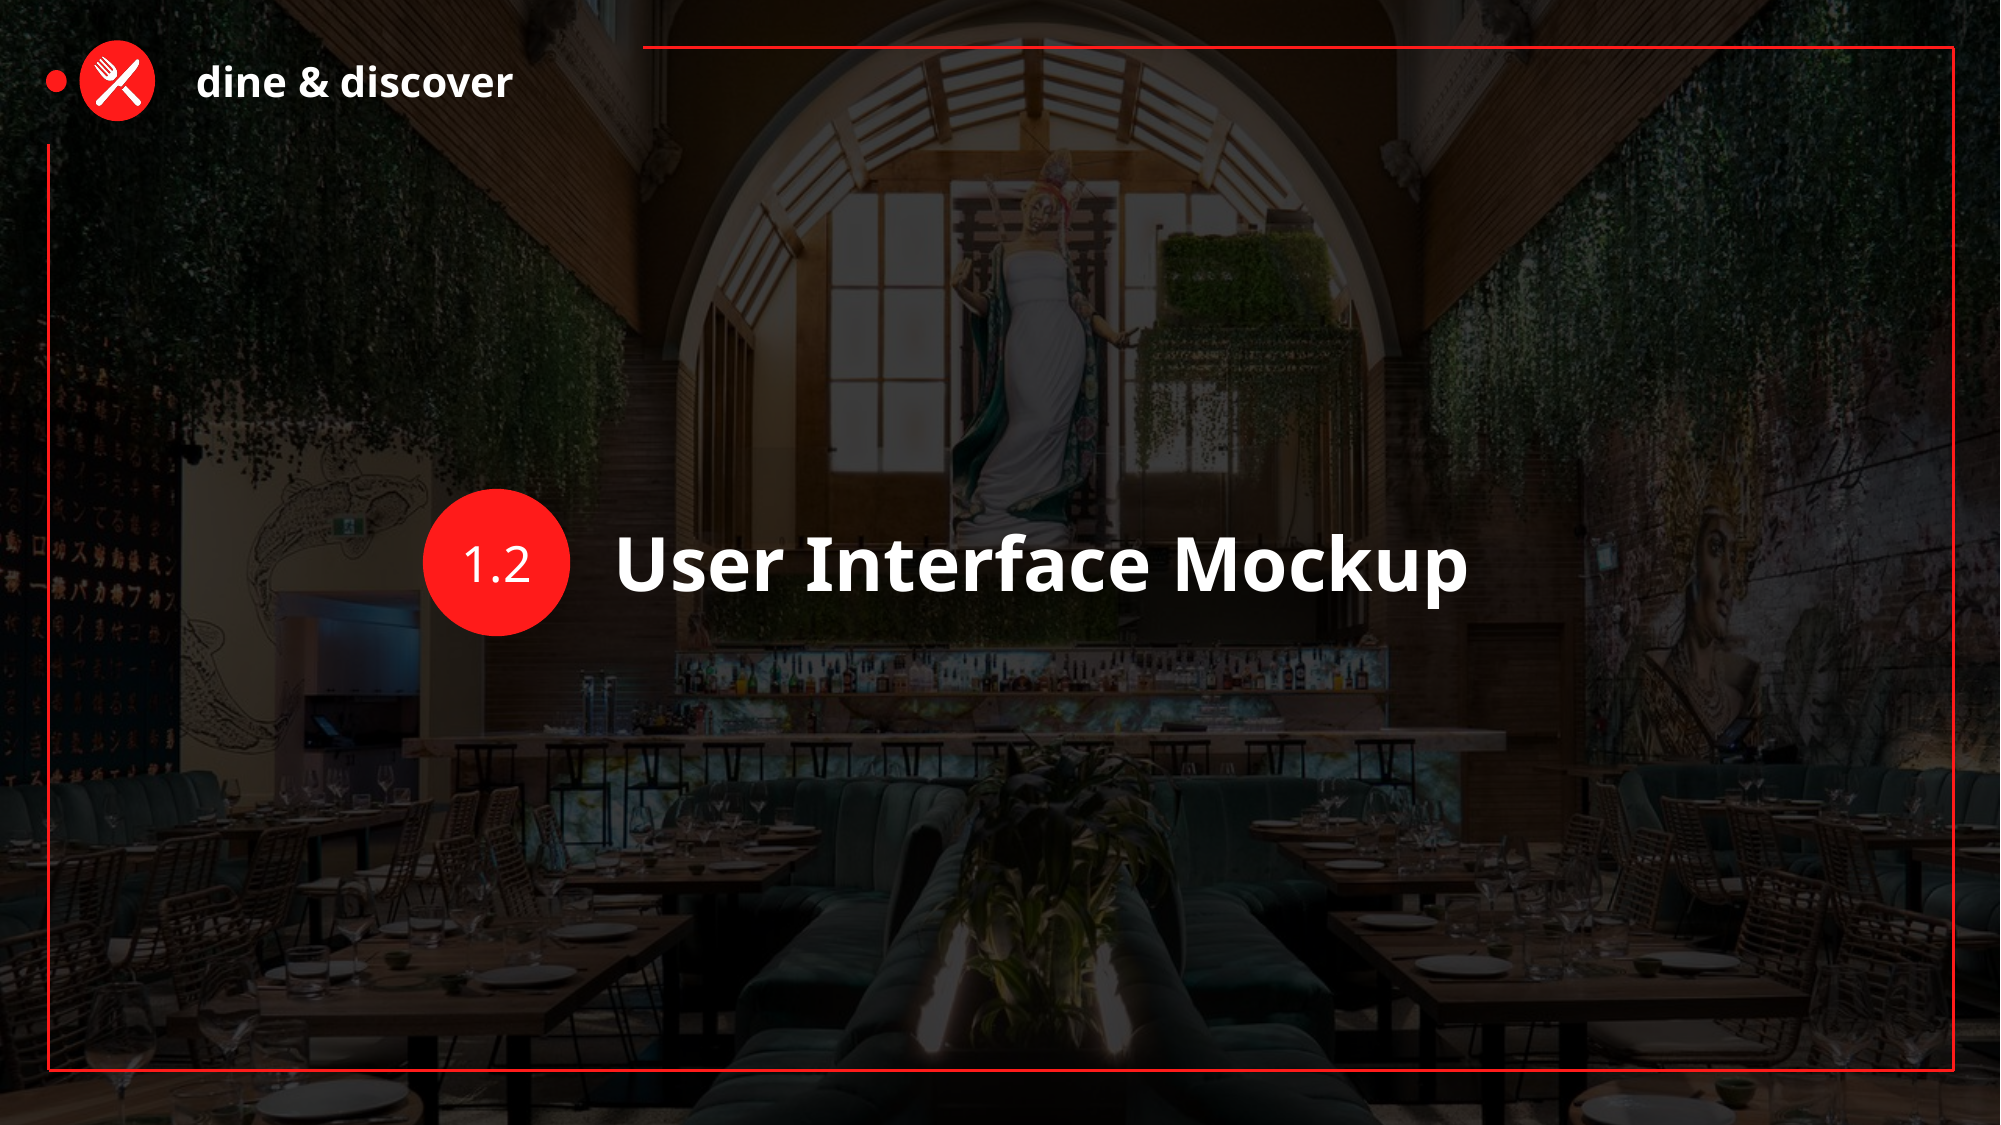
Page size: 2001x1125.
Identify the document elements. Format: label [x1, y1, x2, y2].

picture [0, 0, 2000, 1125]
text_box [422, 488, 1623, 637]
text_box [45, 39, 156, 122]
